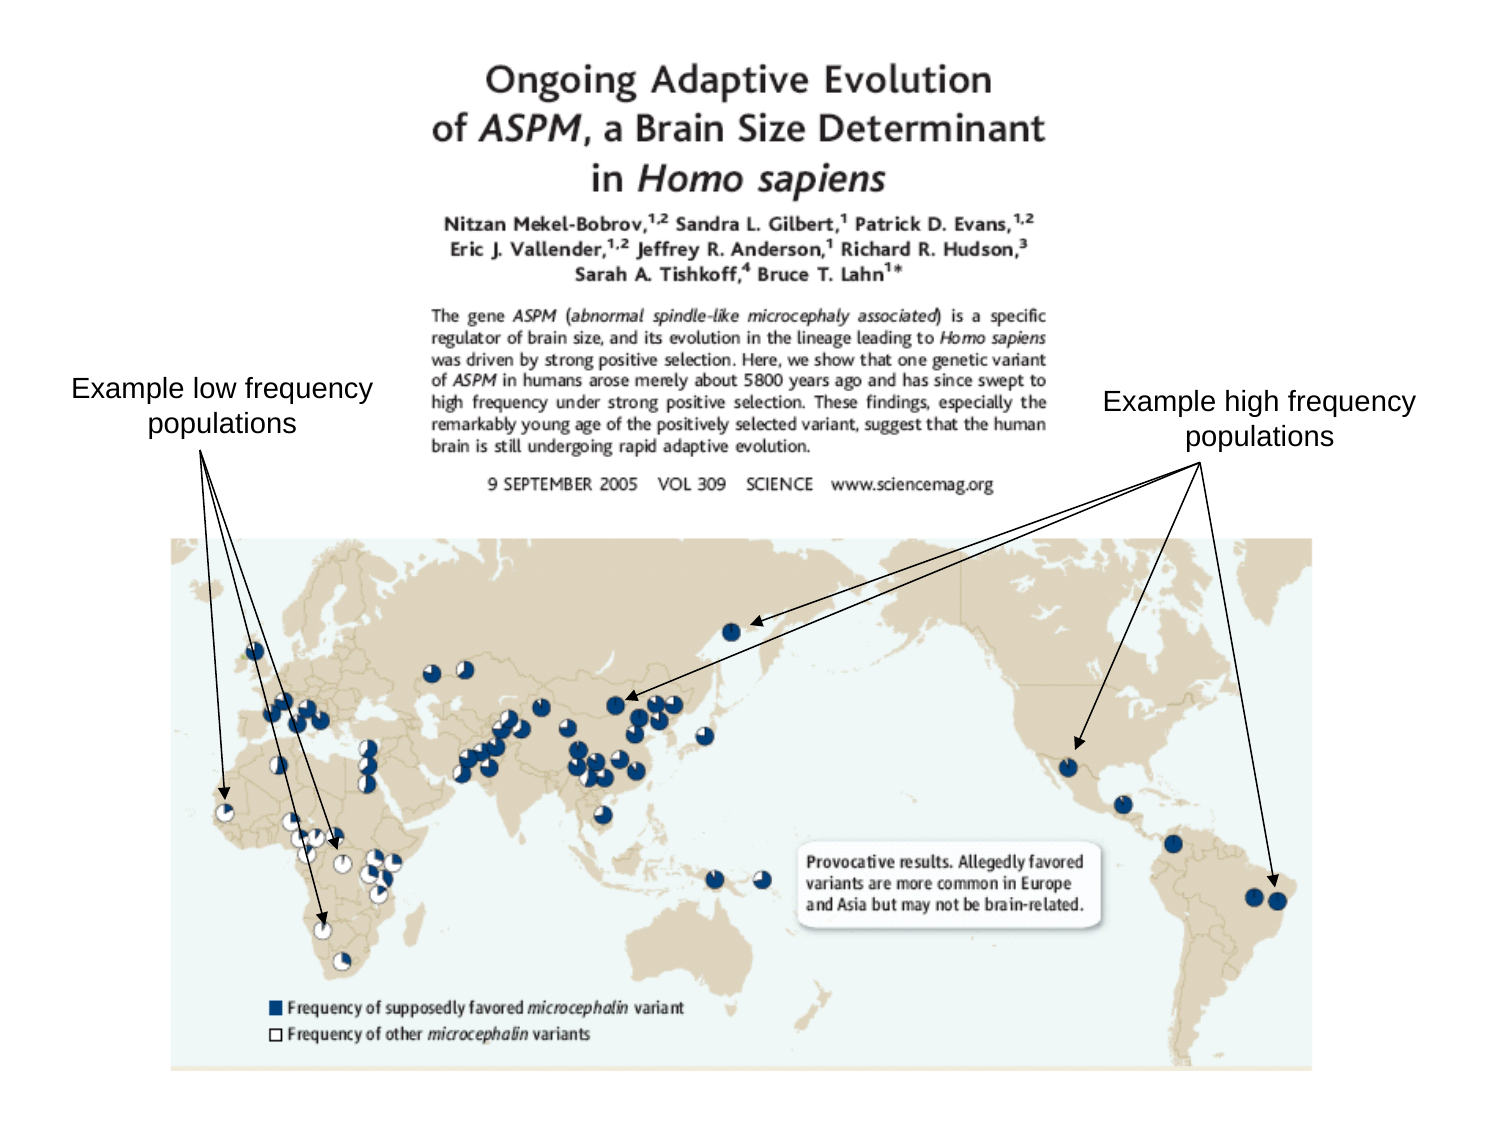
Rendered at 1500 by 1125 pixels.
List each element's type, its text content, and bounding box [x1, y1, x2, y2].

picture [397, 49, 1078, 510]
picture [149, 524, 1326, 1072]
text_box Example high frequency populations [1083, 374, 1458, 460]
text_box Example low frequency populations [24, 362, 392, 448]
